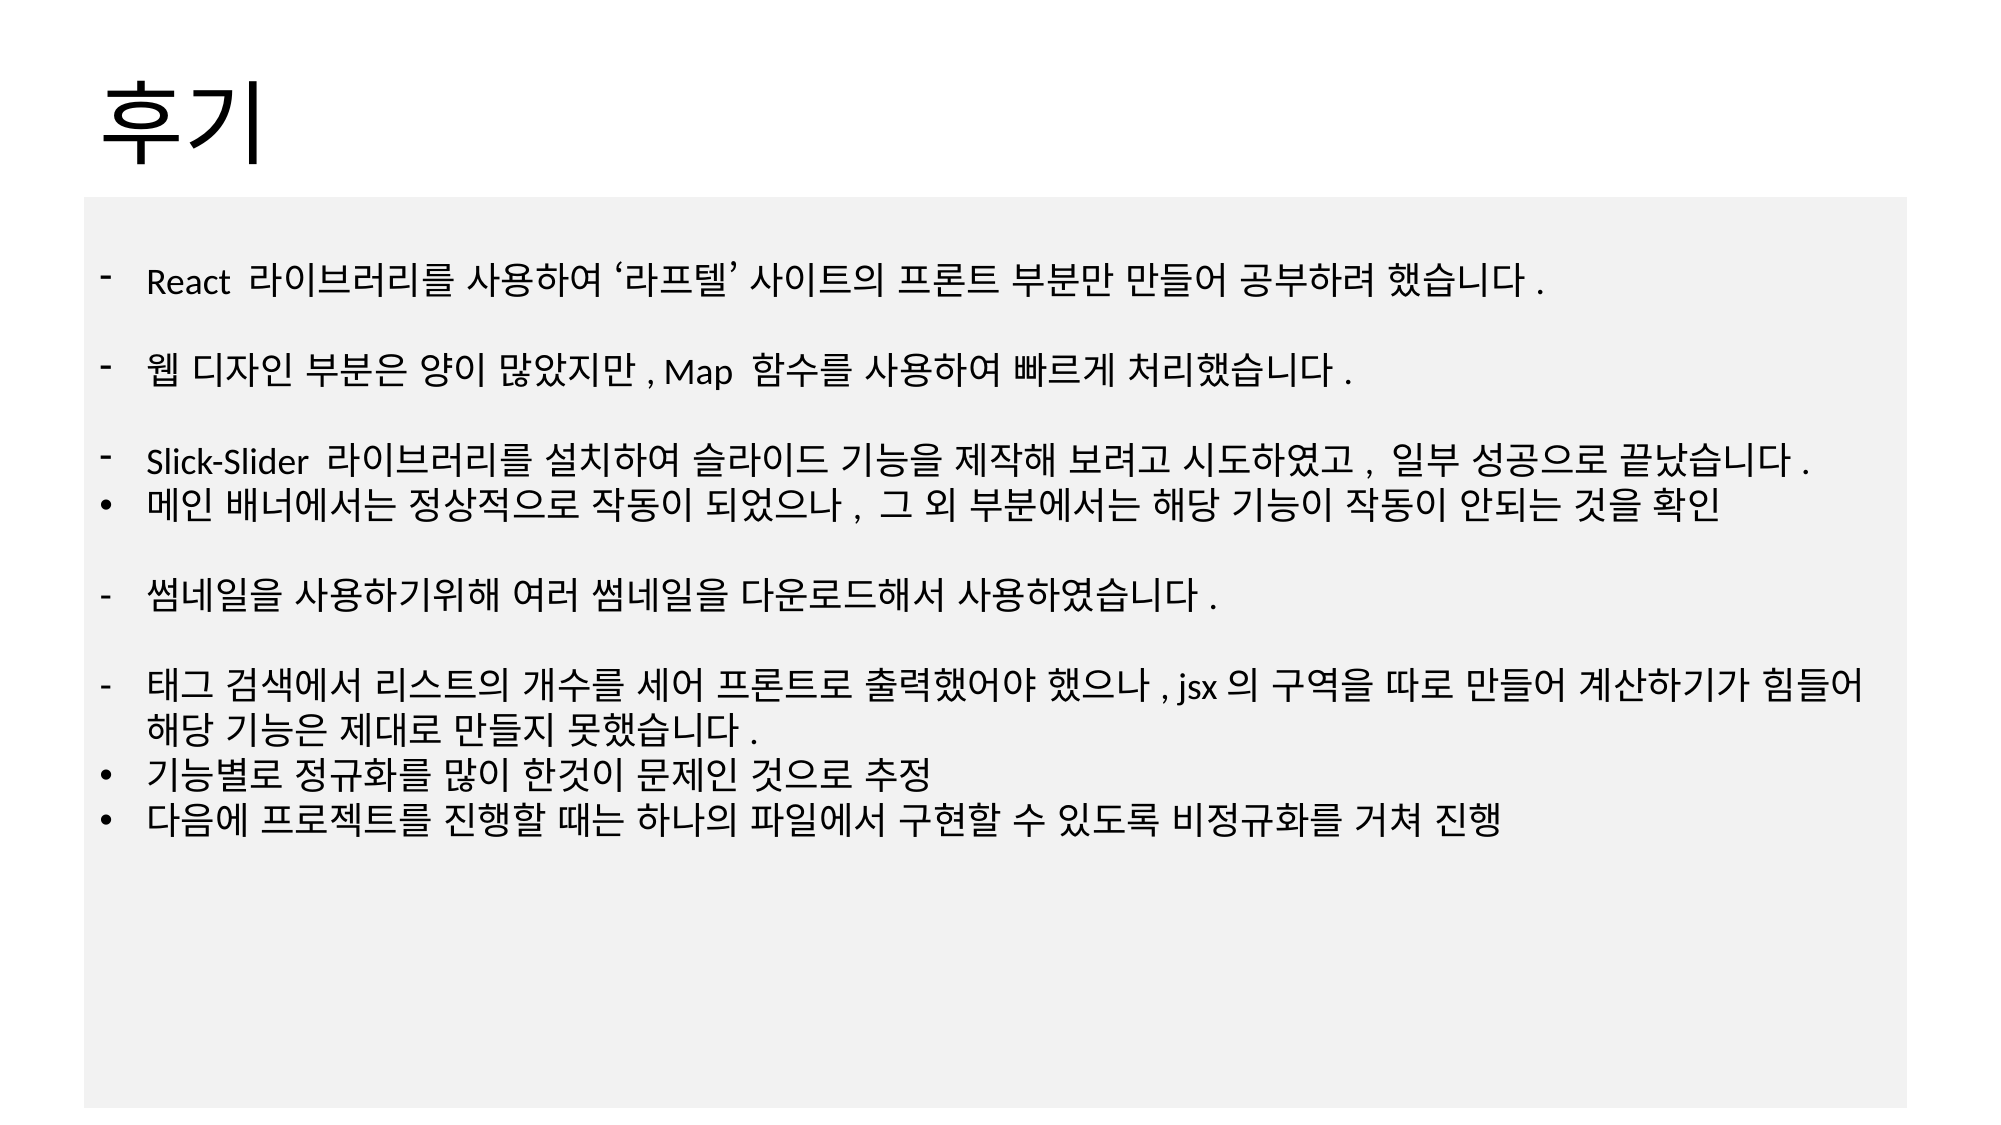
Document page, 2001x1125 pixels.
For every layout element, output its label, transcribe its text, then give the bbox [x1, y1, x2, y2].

title 후기 [84, 70, 1225, 199]
text_box [84, 197, 1907, 1108]
text_box React 라이브러리를 사용하여 ‘라프텔’ 사이트의 프론트 부분만 만들어 공부하려 했습니다. 웹 디자인 부분은 양이 많았지만, Map 함수를 사용하여 빠르게 처리했습니다. Slick-Slider 라이브러리를 설치하여 슬라이드 기능을 제작해 보려고 시도하였고, 일부 성공으로 끝났습니다. 메인 배너에서는 정상적으로 작동이 되었으나, 그 외 부분에서는 해당 기능이 작동이 안되는 것을 확인 썸네일을 사용하기위해 여러 썸네일을 다운로드해서 사용하였습니다. 태그 검색에서 리스트의 개수를 세어 프론트로 출력했어야 했으나, jsx의 구역을 따로 만들어 계산하기가 힘들어 해당 기능은 제대로 만들지 못했습니다. 기능별로 정규화를 많이 한것이 문제인 것으로 추정 다음에 프로젝트를 진행할 때는 하나의 파일에서 구현할 수 있도록 비정규화를 거쳐 진행 [84, 249, 1906, 850]
